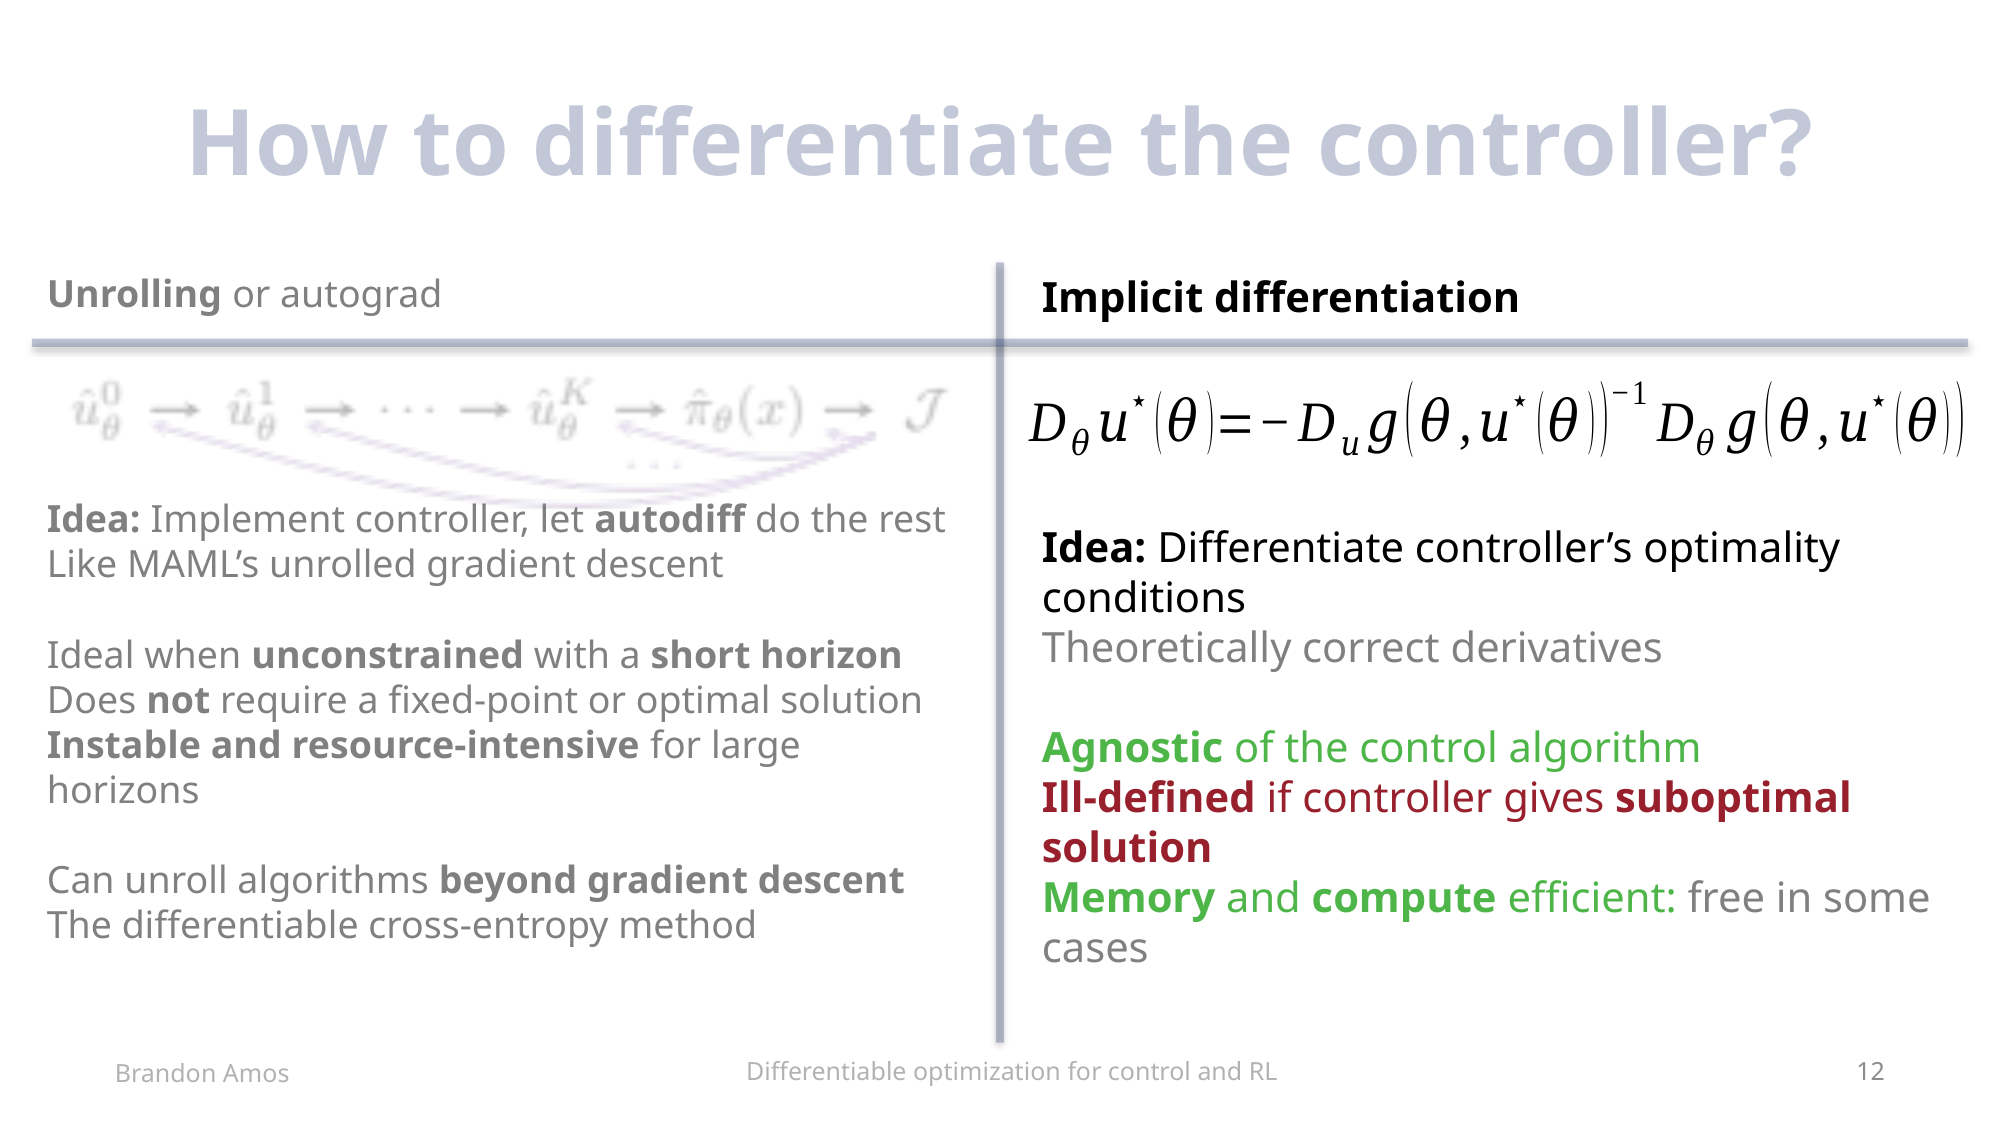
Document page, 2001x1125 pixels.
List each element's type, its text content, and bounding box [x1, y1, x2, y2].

footer Differentiable optimization for control and RL [590, 1042, 1433, 1103]
list Unrolling or autograd Idea: Implement controller, let autodiff do the rest Like MAML’s unrolled gradient descent Ideal when unconstrained with a short horizon Does not require a fixed-point or optimal solution Instable and resource-intensive for large horizons Can unroll algorithms beyond gradient descent The differentiable cross-entropy method [31, 523, 973, 1005]
picture [31, 347, 994, 517]
slide_number Brandon Amos [99, 1042, 567, 1103]
slide_number 12 [1433, 1042, 1900, 1103]
title How to differentiate the controller? [99, 45, 1900, 233]
list Implicit differentiation Idea: Differentiate controller’s optimality conditions Theoretically correct derivatives Agnostic of the control algorithm Ill-defined if controller gives suboptimal solution Memory and compute efficient: free in some cases [1026, 357, 1968, 1005]
list Implicit differentiation Idea: Differentiate controller’s optimality conditions Theoretically correct derivatives Agnostic of the control algorithm Ill-defined if controller gives suboptimal solution Memory and compute efficient: free in some cases [1026, 263, 1968, 338]
list Unrolling or autograd Idea: Implement controller, let autodiff do the rest Like MAML’s unrolled gradient descent Ideal when unconstrained with a short horizon Does not require a fixed-point or optimal solution Instable and resource-intensive for large horizons Can unroll algorithms beyond gradient descent The differentiable cross-entropy method [31, 262, 973, 338]
